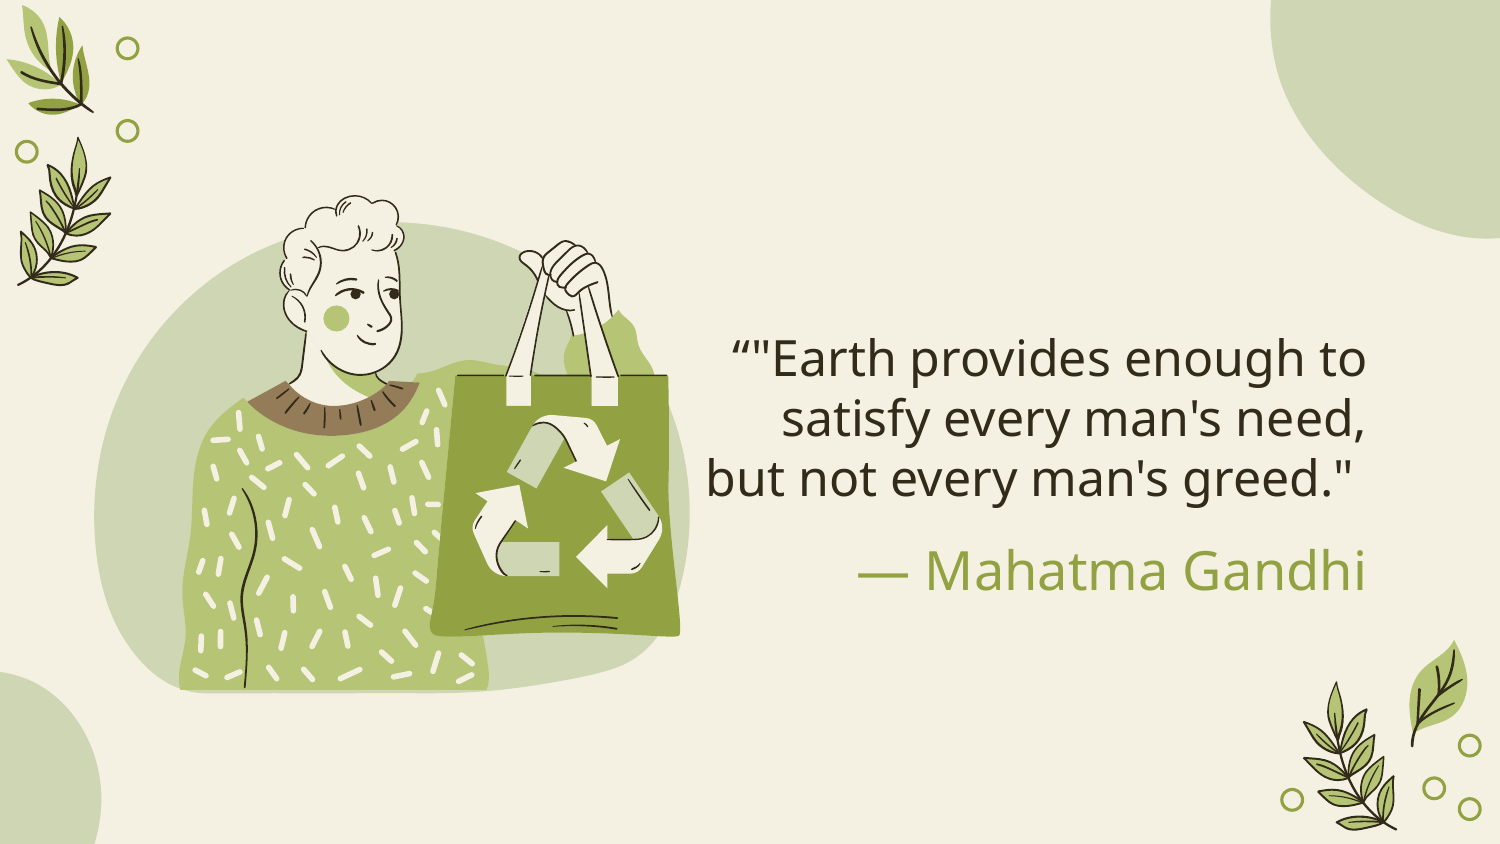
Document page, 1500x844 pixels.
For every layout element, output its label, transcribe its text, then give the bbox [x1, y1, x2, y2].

subtitle “"Earth provides enough to satisfy every man's need, but not every man's greed." [690, 235, 1383, 521]
text_box [94, 313, 173, 686]
title — Mahatma Gandhi [690, 521, 1383, 609]
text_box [178, 194, 686, 691]
